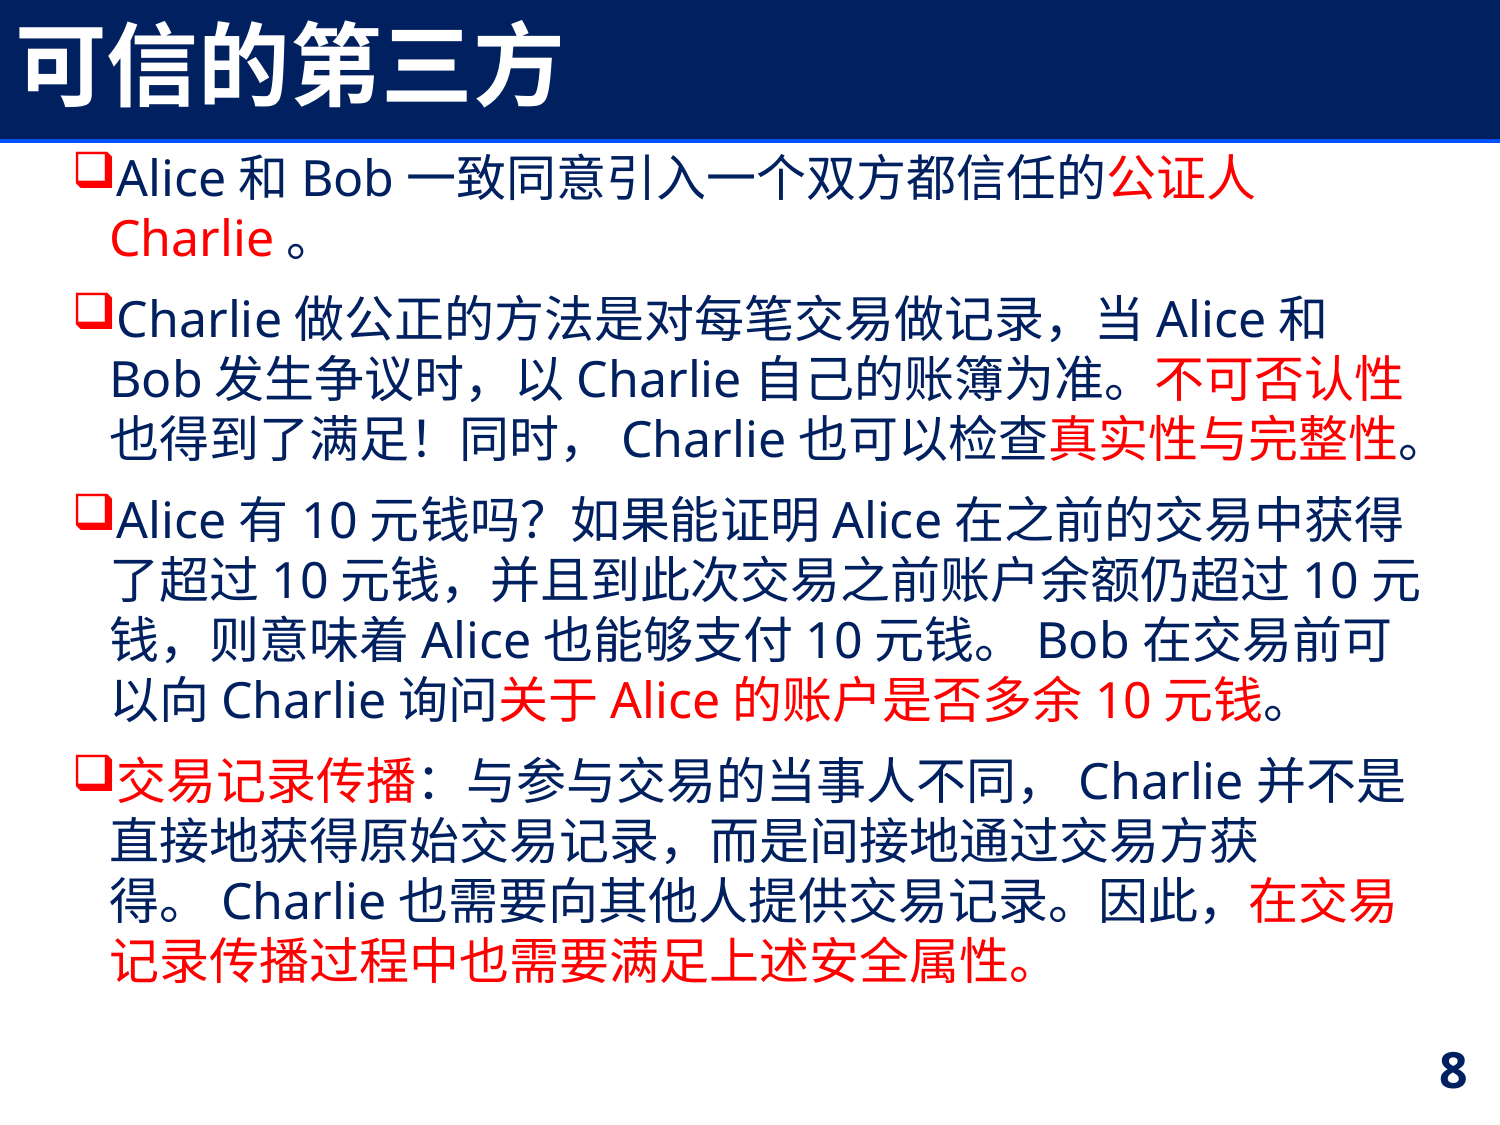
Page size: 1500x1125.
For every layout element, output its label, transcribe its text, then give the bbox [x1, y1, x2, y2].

slide_number 8 [1145, 1042, 1484, 1103]
title 可信的第三方 [0, 0, 1500, 140]
list Alice和Bob一致同意引入一个双方都信任的公证人Charlie。 Charlie做公正的方法是对每笔交易做记录，当Alice和Bob发生争议时，以Charlie自己的账簿为准。不可否认性也得到了满足！同时，Charlie也可以检查真实性与完整性。 Alice有10元钱吗？如果能证明Alice在之前的交易中获得了超过10元钱，并且到此次交易之前账户余额仍超过10元钱，则意味着Alice也能够支付10元钱。Bob在交易前可以向Charlie询问关于Alice的账户是否多余10元钱。 交易记录传播：与参与交易的当事人不同，Charlie并不是直接地获得原始交易记录，而是间接地通过交易方获得。Charlie也需要向其他人提供交易记录。因此，在交易记录传播过程中也需要满足上述安全属性。 [56, 139, 1440, 1103]
